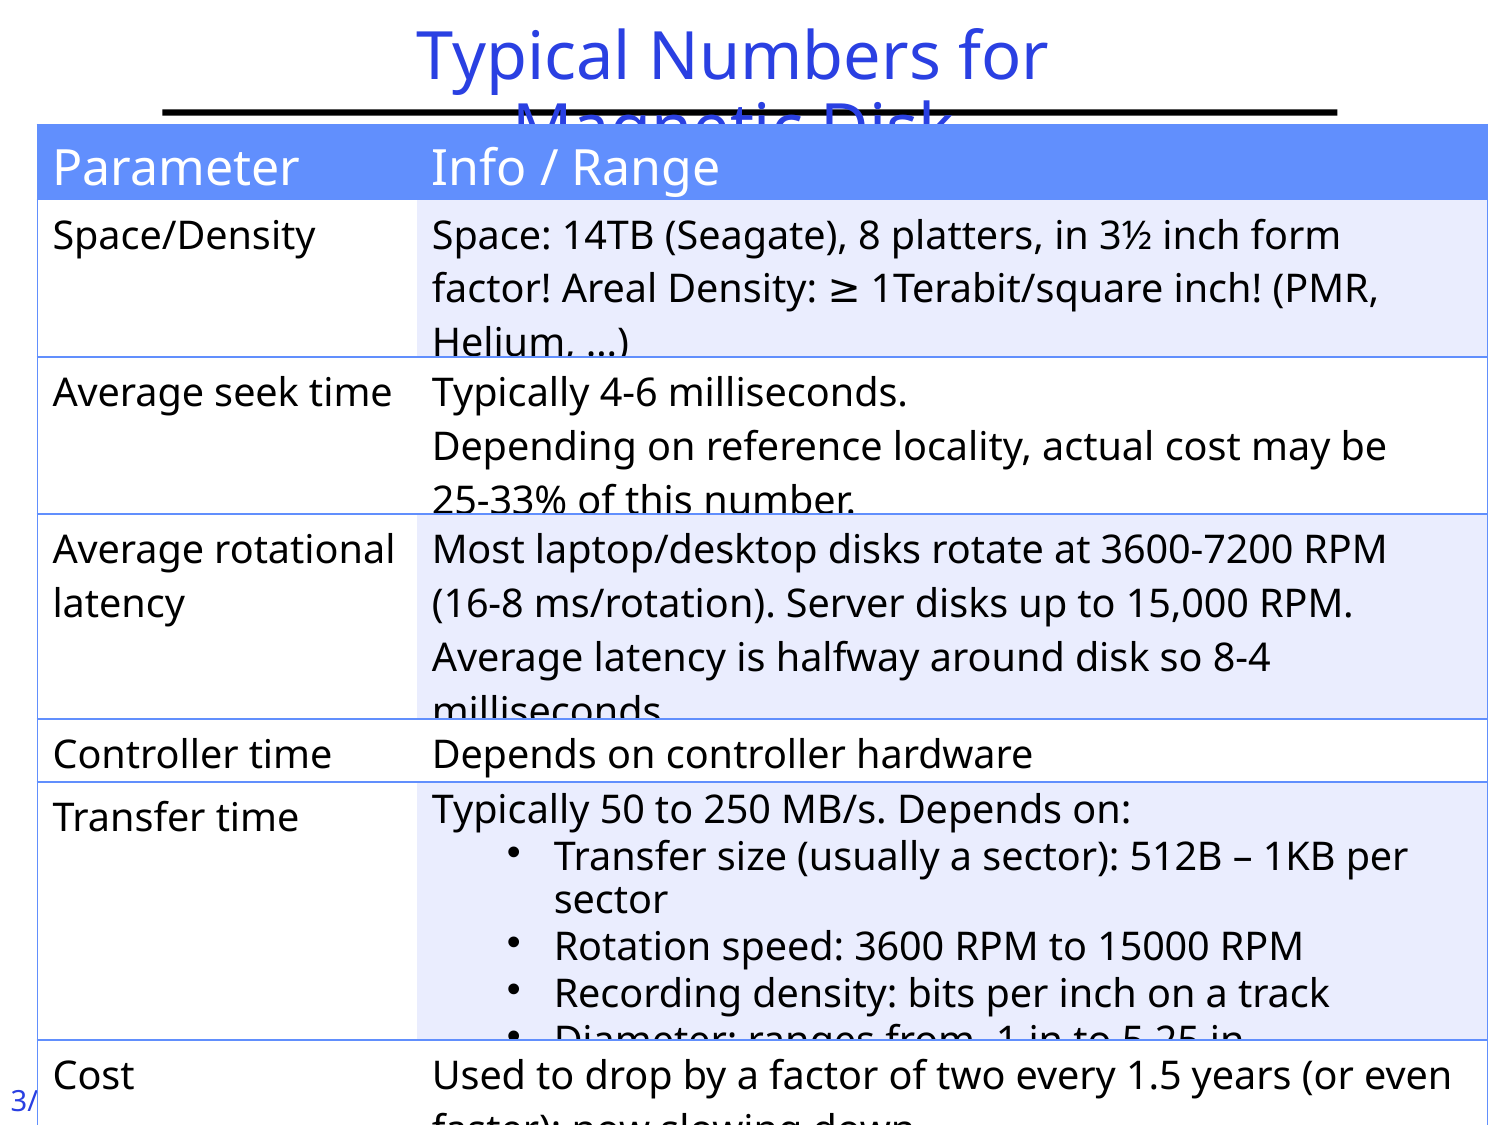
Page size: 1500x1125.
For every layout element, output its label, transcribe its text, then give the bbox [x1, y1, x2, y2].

table_cell Space/Density [38, 200, 417, 356]
table_cell Average seek time [38, 358, 417, 513]
table_cell Most laptop/desktop disks rotate at 3600-7200 RPM (16-8 ms/rotation). Server disks up to 15,000 RPM. Average latency is halfway around disk so 8-4 milliseconds [417, 515, 1487, 718]
table_cell Controller time [38, 720, 417, 781]
table_cell Used to drop by a factor of two every 1.5 years (or even faster); now slowing down [417, 1041, 1487, 1125]
title Typical Numbers for Magnetic Disk [253, 17, 1214, 124]
table_cell Typically 4-6 milliseconds. Depending on reference locality, actual cost may be 25-33% of this number. [417, 358, 1487, 513]
table_cell Cost [38, 1041, 417, 1125]
table_header Parameter [38, 126, 417, 199]
table_header Info / Range [417, 126, 1487, 199]
table_cell Transfer time [38, 783, 417, 1039]
table_cell Average rotational latency [38, 515, 417, 718]
table_cell Depends on controller hardware [417, 720, 1487, 781]
table_cell Typically 50 to 250 MB/s. Depends on: Transfer size (usually a sector): 512B – 1KB per sector Rotation speed: 3600 RPM to 15000 RPM Recording density: bits per inch on a track Diameter: ranges from 1 in to 5.25 in [417, 783, 1487, 1039]
table_cell Space: 14TB (Seagate), 8 platters, in 3½ inch form factor! Areal Density: ≥ 1Terabit/square inch! (PMR, Helium, …) [417, 200, 1487, 356]
